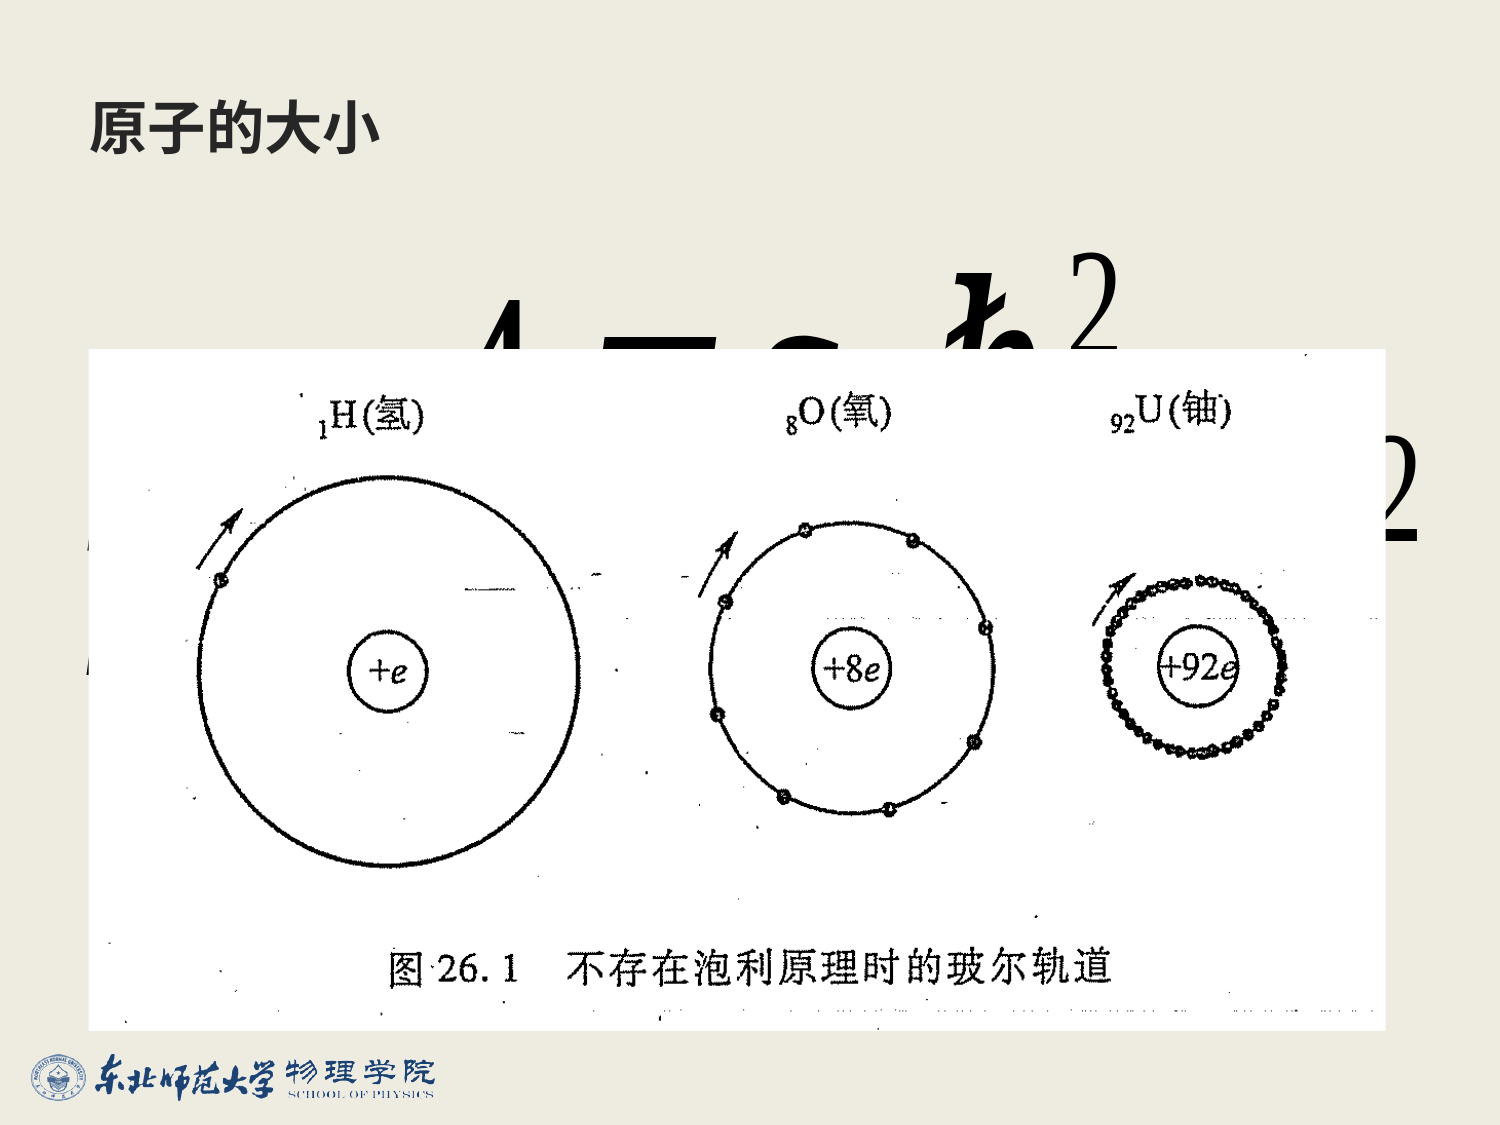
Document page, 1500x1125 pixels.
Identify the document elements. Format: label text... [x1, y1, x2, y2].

title 原子的大小 [75, 45, 1425, 209]
picture [20, 1054, 440, 1101]
picture [88, 349, 1386, 1031]
